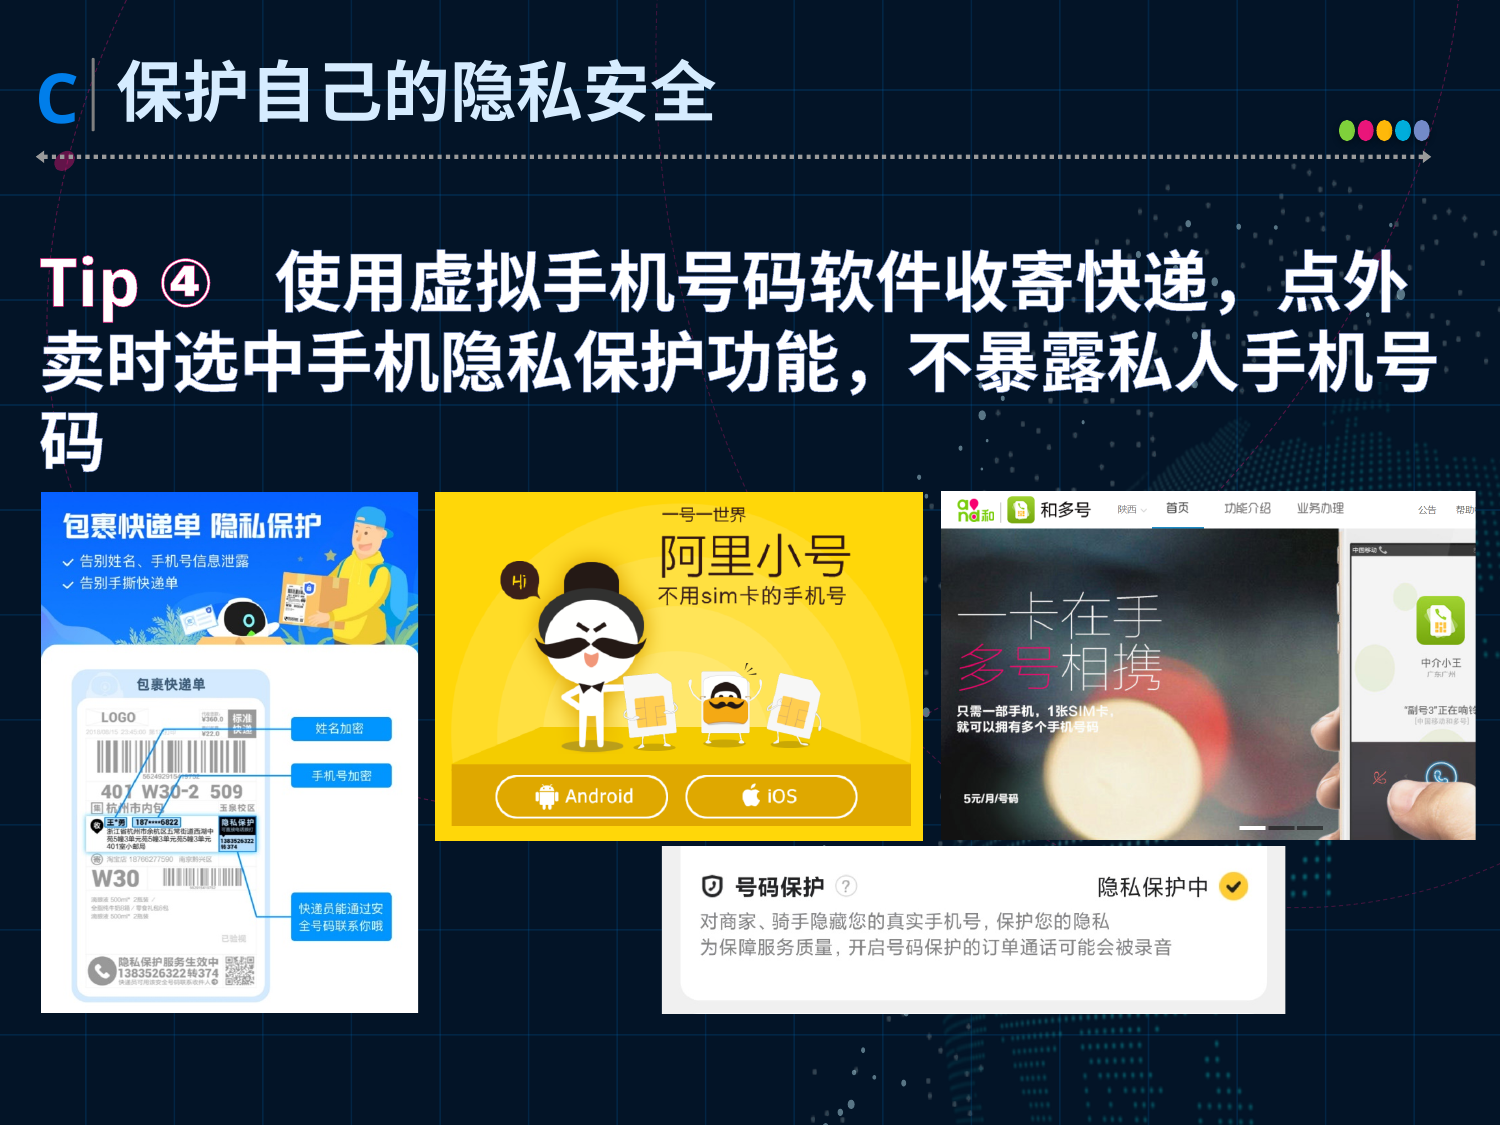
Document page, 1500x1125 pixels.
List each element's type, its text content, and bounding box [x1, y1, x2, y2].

text_box 保护自己的隐私安全 [101, 42, 1500, 138]
picture [661, 382, 1500, 1125]
picture [40, 492, 419, 1013]
picture [434, 492, 923, 842]
text_box Tip ④ 使用虚拟手机号码软件收寄快递，点外卖时选中手机隐私保护功能，不暴露私人手机号码 [24, 232, 1476, 487]
